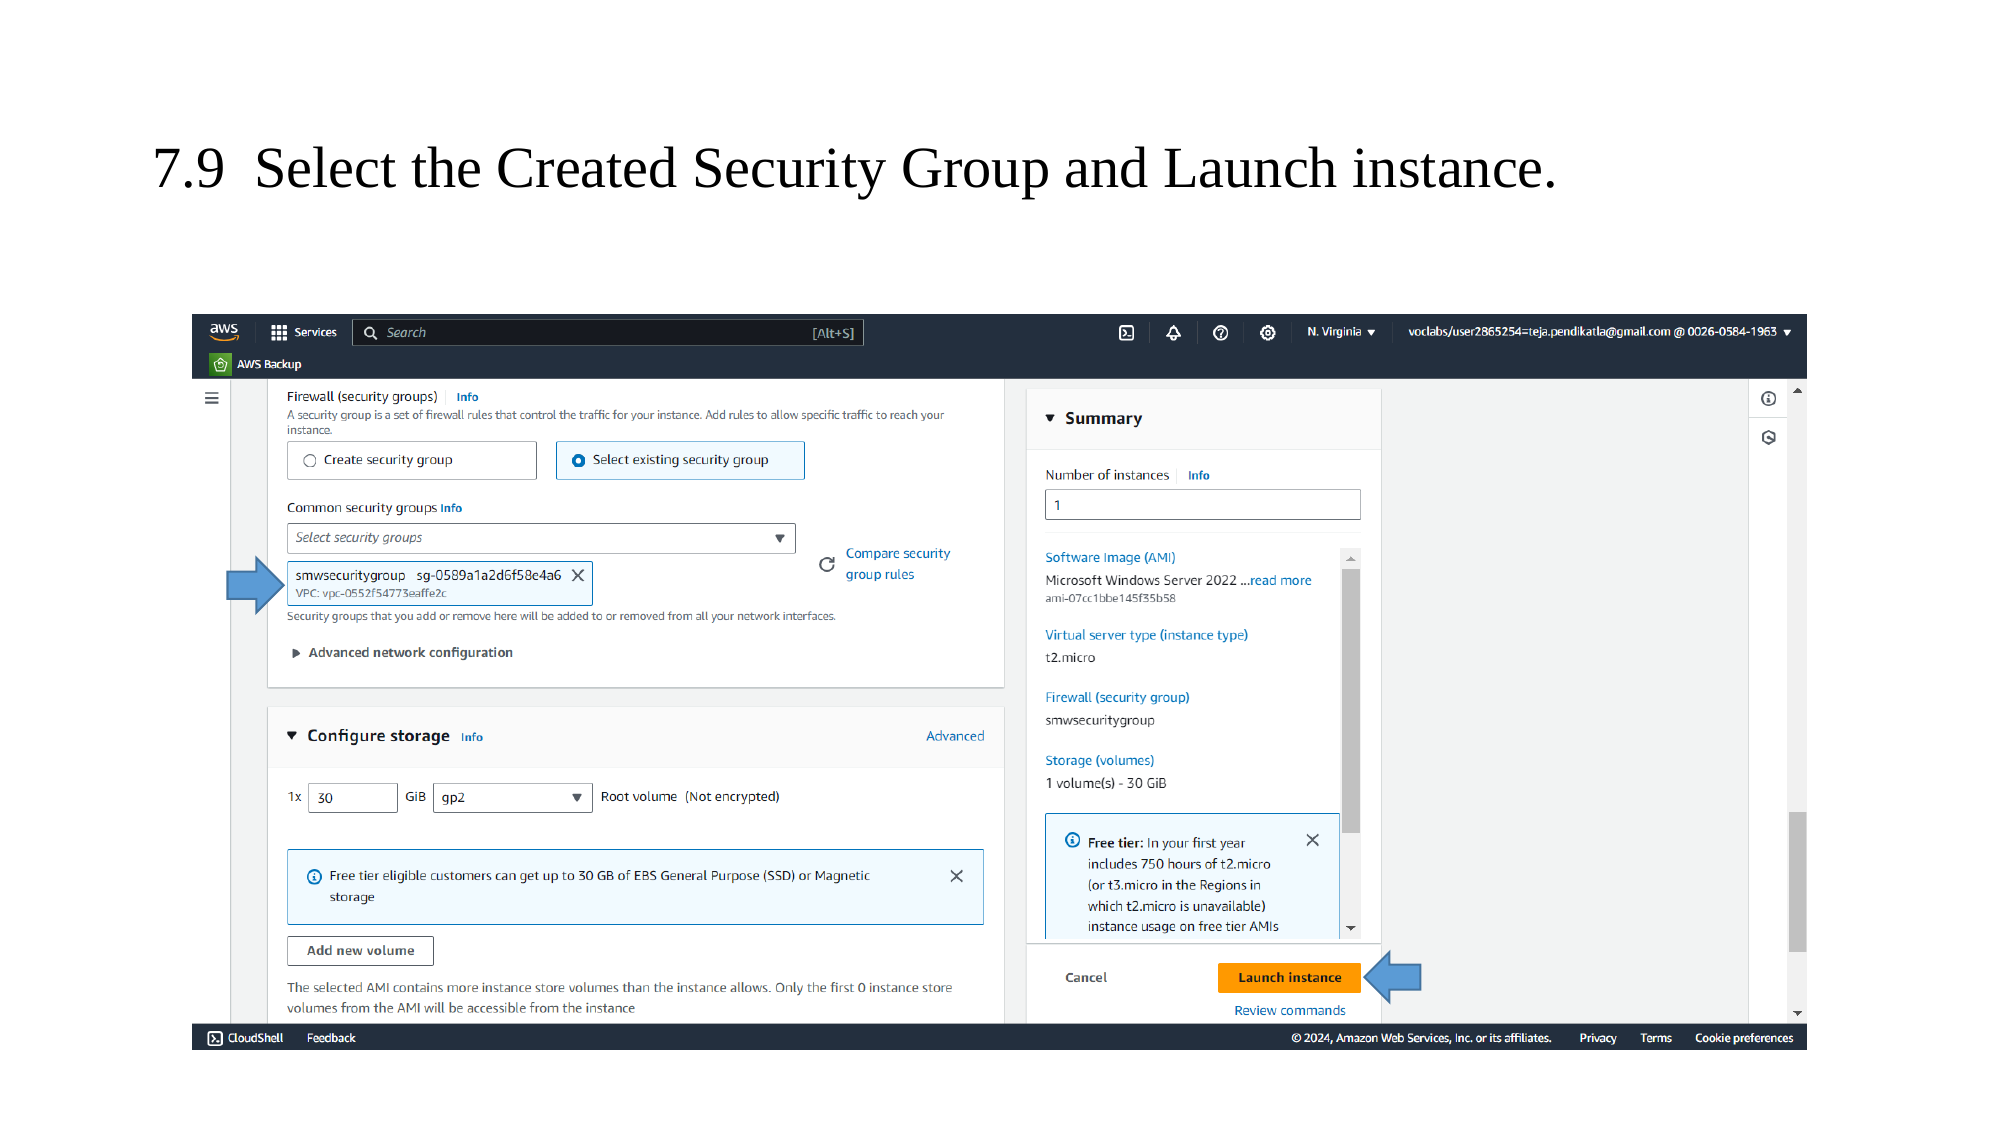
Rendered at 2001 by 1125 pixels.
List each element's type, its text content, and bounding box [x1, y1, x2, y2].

title 7.9 Select the Created Security Group and Launch instance. [137, 59, 1863, 278]
picture [192, 314, 1808, 1050]
